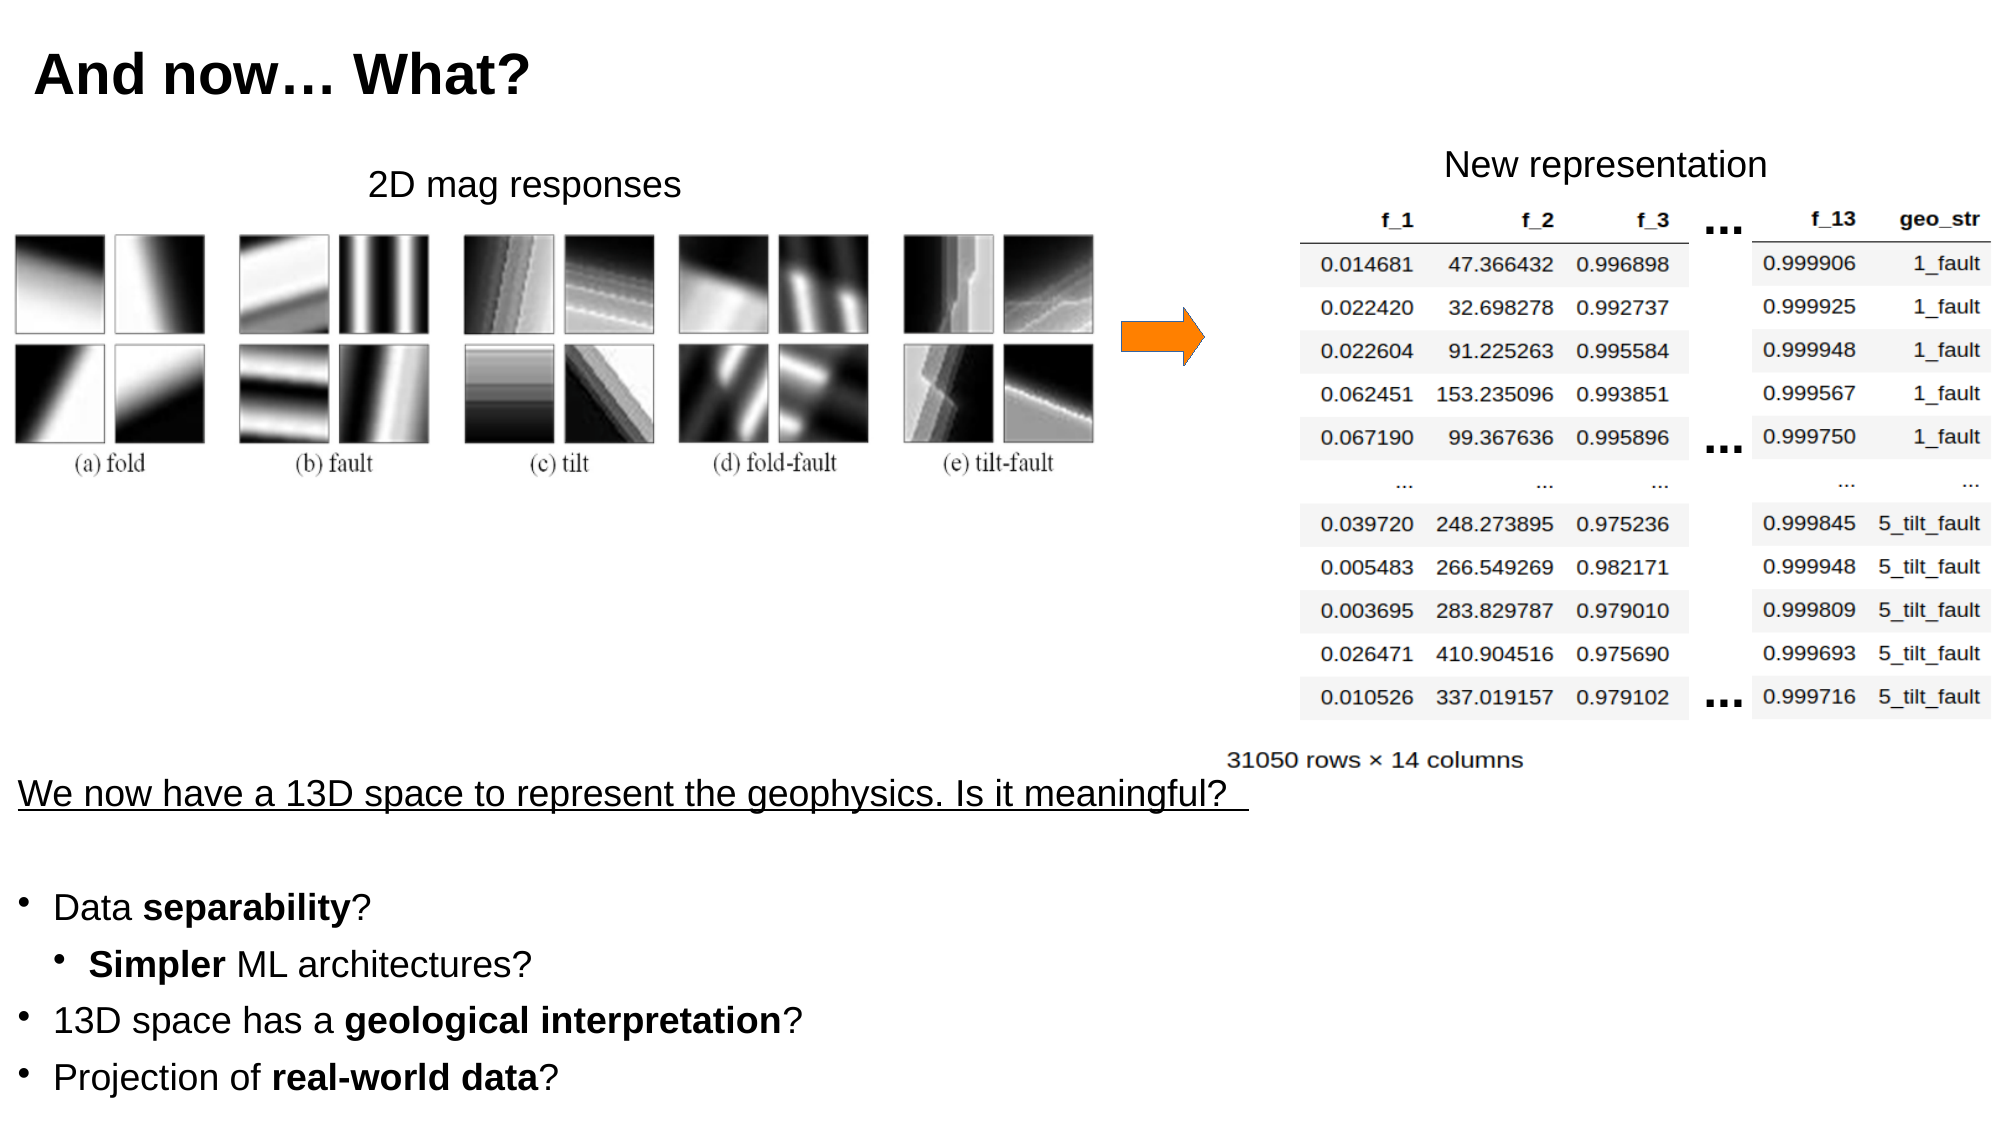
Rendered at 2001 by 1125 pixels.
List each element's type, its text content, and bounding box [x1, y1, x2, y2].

text_box 2D mag responses [353, 153, 697, 210]
text_box And now… What? [18, 28, 657, 125]
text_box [11, 224, 1099, 485]
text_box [1217, 188, 1997, 780]
text_box We now have a 13D space to represent the geophysics. Is it meaningful? Data separability? Simpler ML architectures? 13D space has a geological interpretation? Projection of real-world data? [2, 761, 1264, 1106]
text_box [1121, 307, 1205, 366]
text_box New representation [1429, 132, 1902, 187]
text_box ... [1688, 177, 1760, 187]
